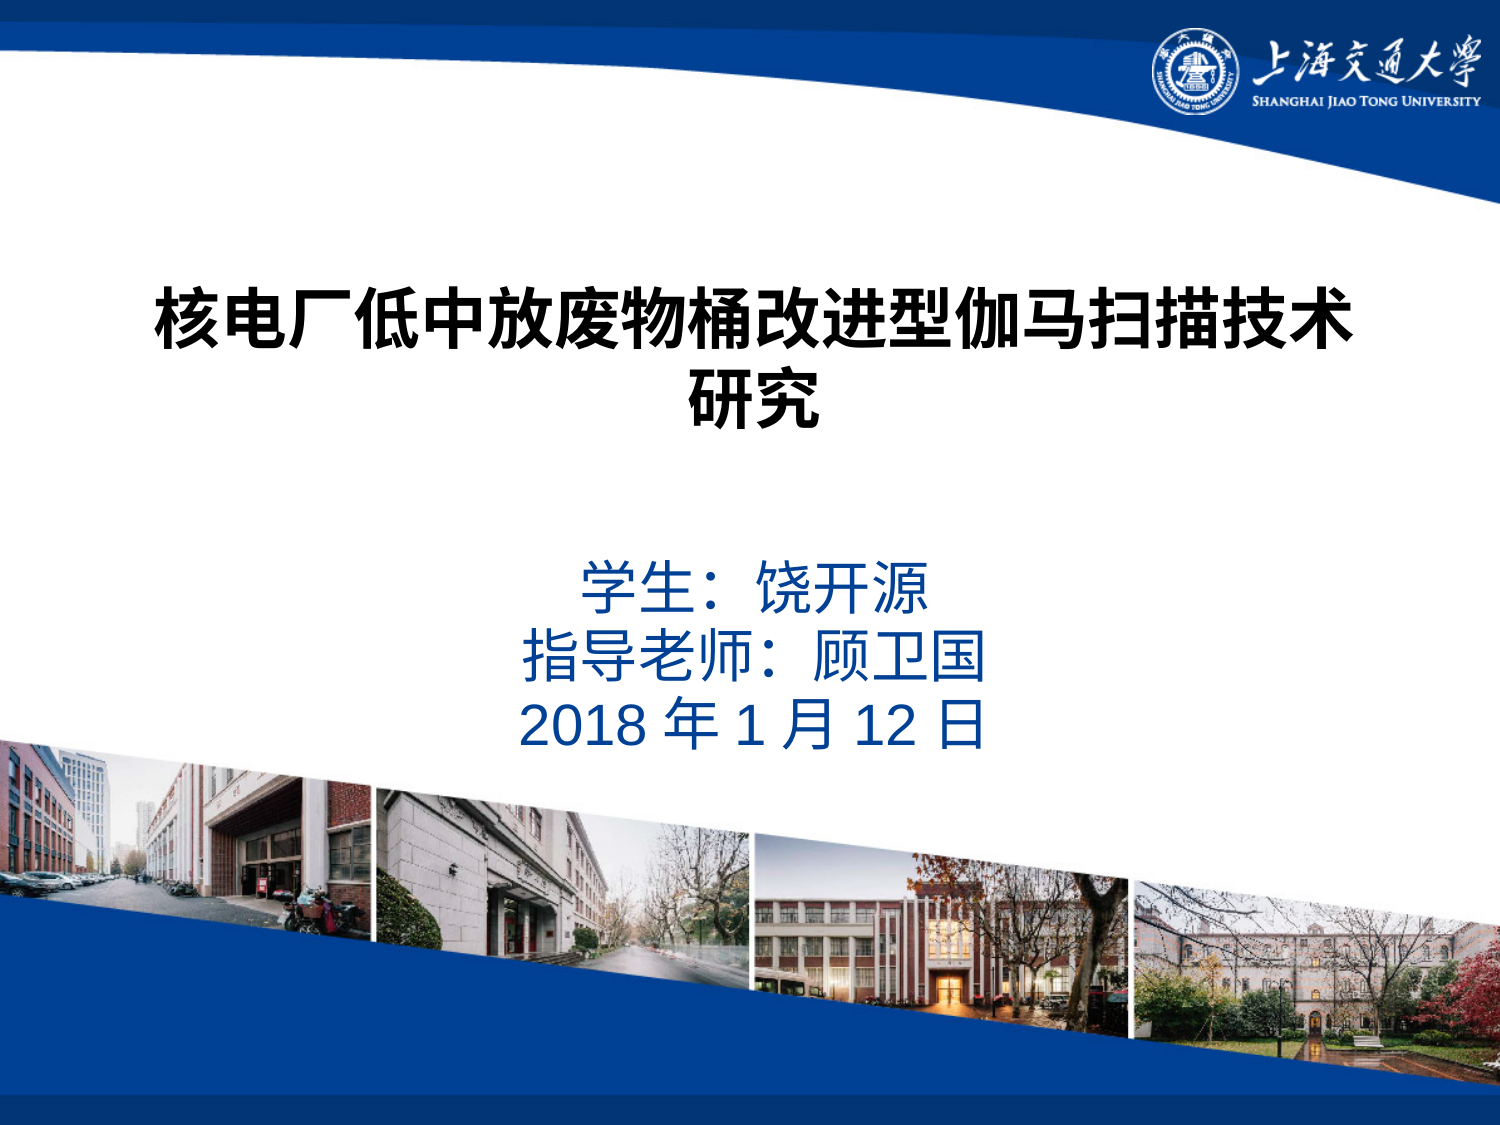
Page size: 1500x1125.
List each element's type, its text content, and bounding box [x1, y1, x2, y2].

picture [0, 0, 1500, 1125]
title 核电厂低中放废物桶改进型伽马扫描技术研究 [112, 269, 1397, 514]
subtitle 学生：饶开源 指导老师：顾卫国 2018年1月12日 [112, 557, 1397, 810]
